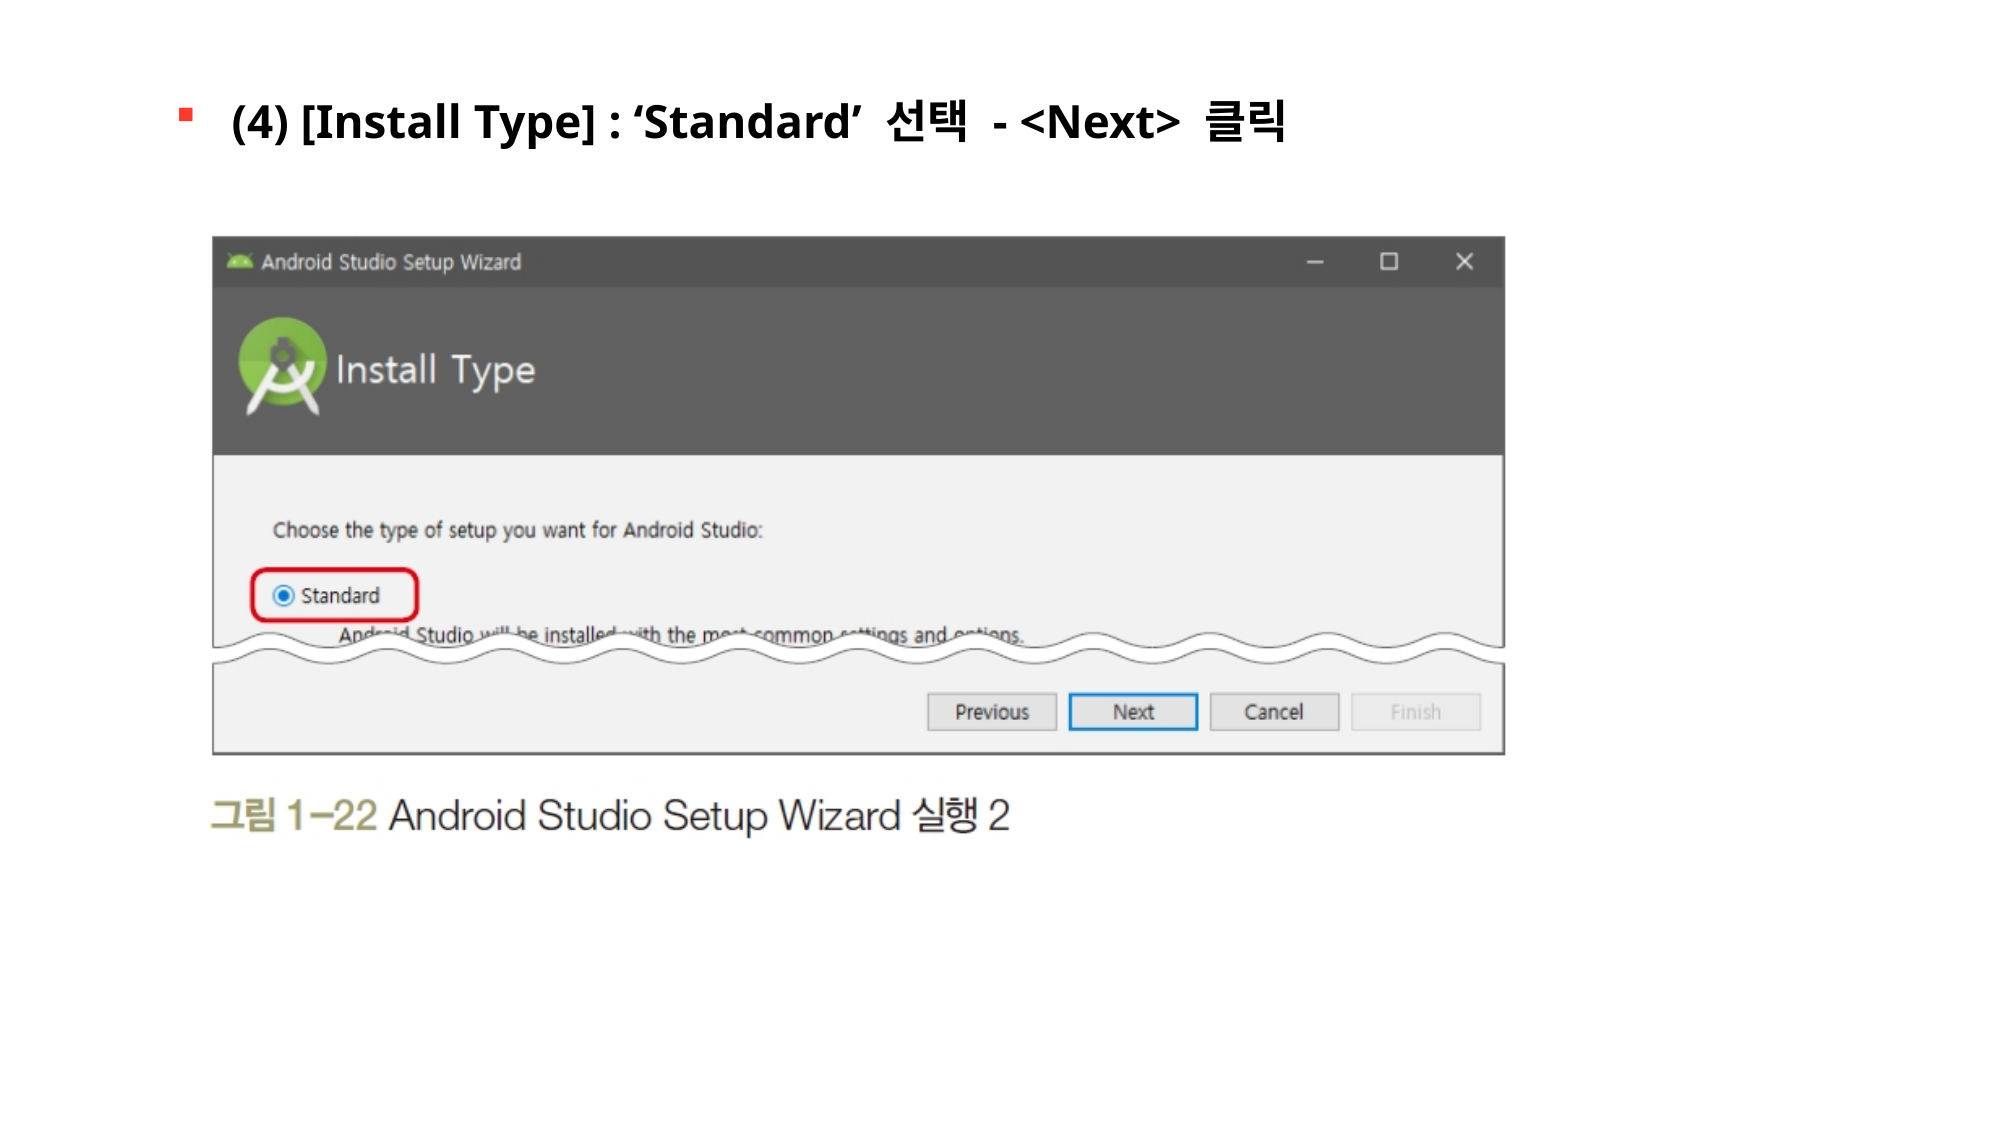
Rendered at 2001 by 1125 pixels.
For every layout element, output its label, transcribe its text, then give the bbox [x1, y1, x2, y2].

text_box (4) [Install Type] : ‘Standard’ 선택 - <Next> 클릭 [175, 92, 1574, 801]
picture [206, 230, 1512, 840]
